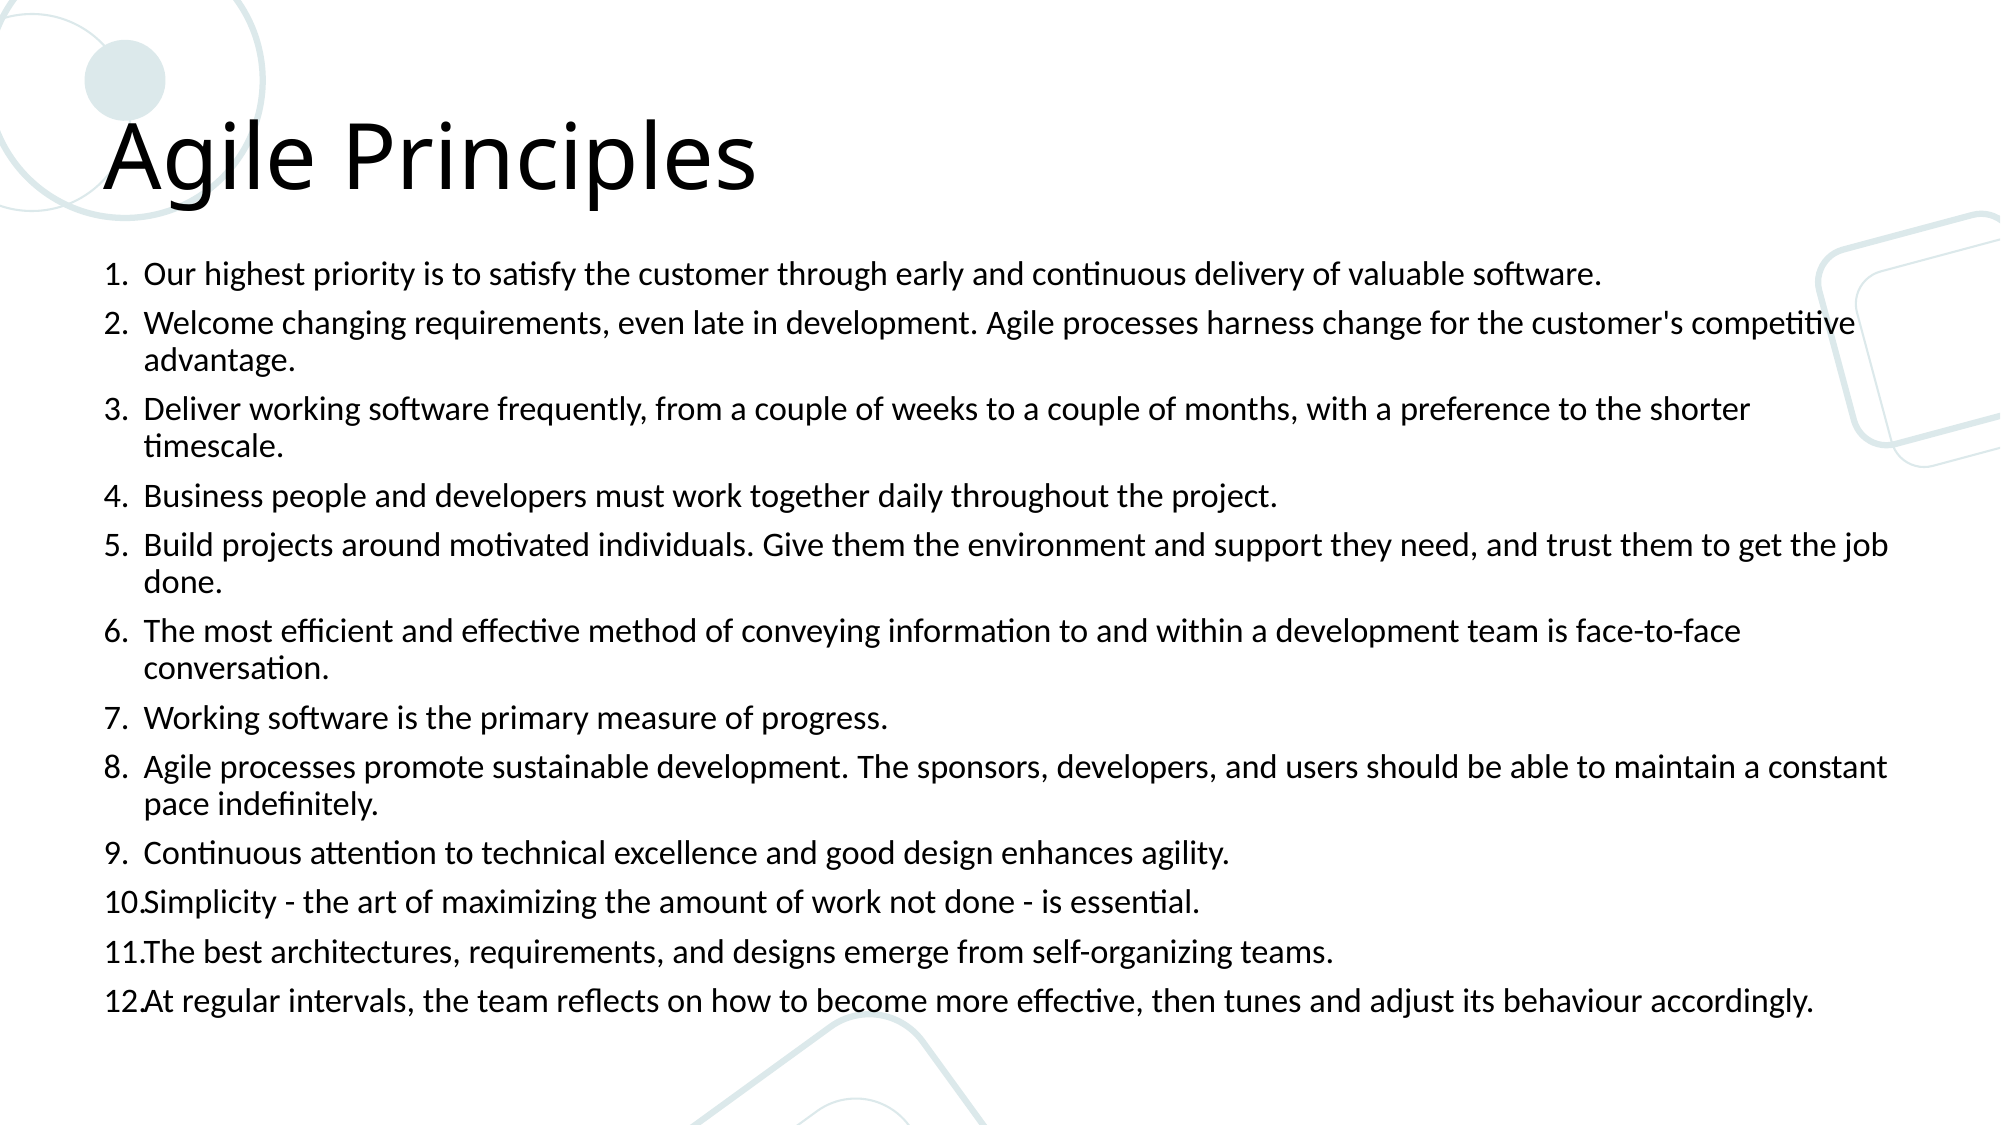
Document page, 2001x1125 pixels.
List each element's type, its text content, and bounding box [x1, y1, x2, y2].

title Agile Principles [88, 70, 1912, 248]
list Our highest priority is to satisfy the customer through early and continuous delivery of valuable software. Welcome changing requirements, even late in development. Agile processes harness change for the customer's competitive advantage. Deliver working software frequently, from a couple of weeks to a couple of months, with a preference to the shorter timescale. Business people and developers must work together daily throughout the project. Build projects around motivated individuals. Give them the environment and support they need, and trust them to get the job done. The most efficient and effective method of conveying information to and within a development team is face-to-face conversation. Working software is the primary measure of progress. Agile processes promote sustainable development. The sponsors, developers, and users should be able to maintain a constant pace indefinitely. Continuous attention to technical excellence and good design enhances agility. Simplicity - the art of maximizing the amount of work not done - is essential. The best architectures, requirements, and designs emerge from self-organizing teams. At regular intervals, the team reflects on how to become more effective, then tunes and adjust its behaviour accordingly. [88, 248, 1912, 1029]
